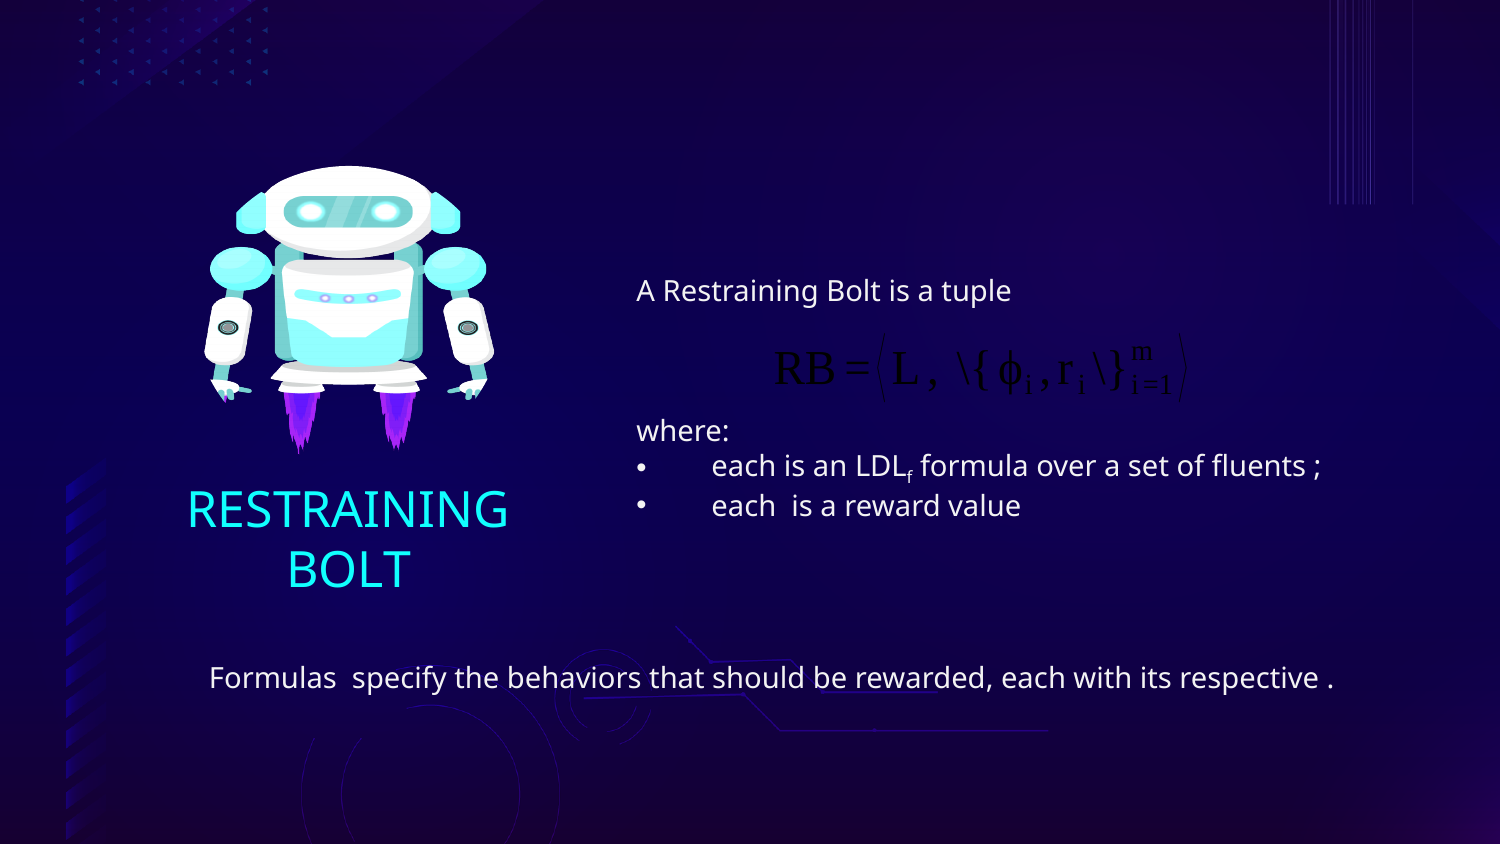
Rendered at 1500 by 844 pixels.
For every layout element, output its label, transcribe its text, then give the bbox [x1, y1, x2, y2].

title RESTRAINING BOLT [165, 461, 532, 503]
picture [0, 0, 1500, 844]
